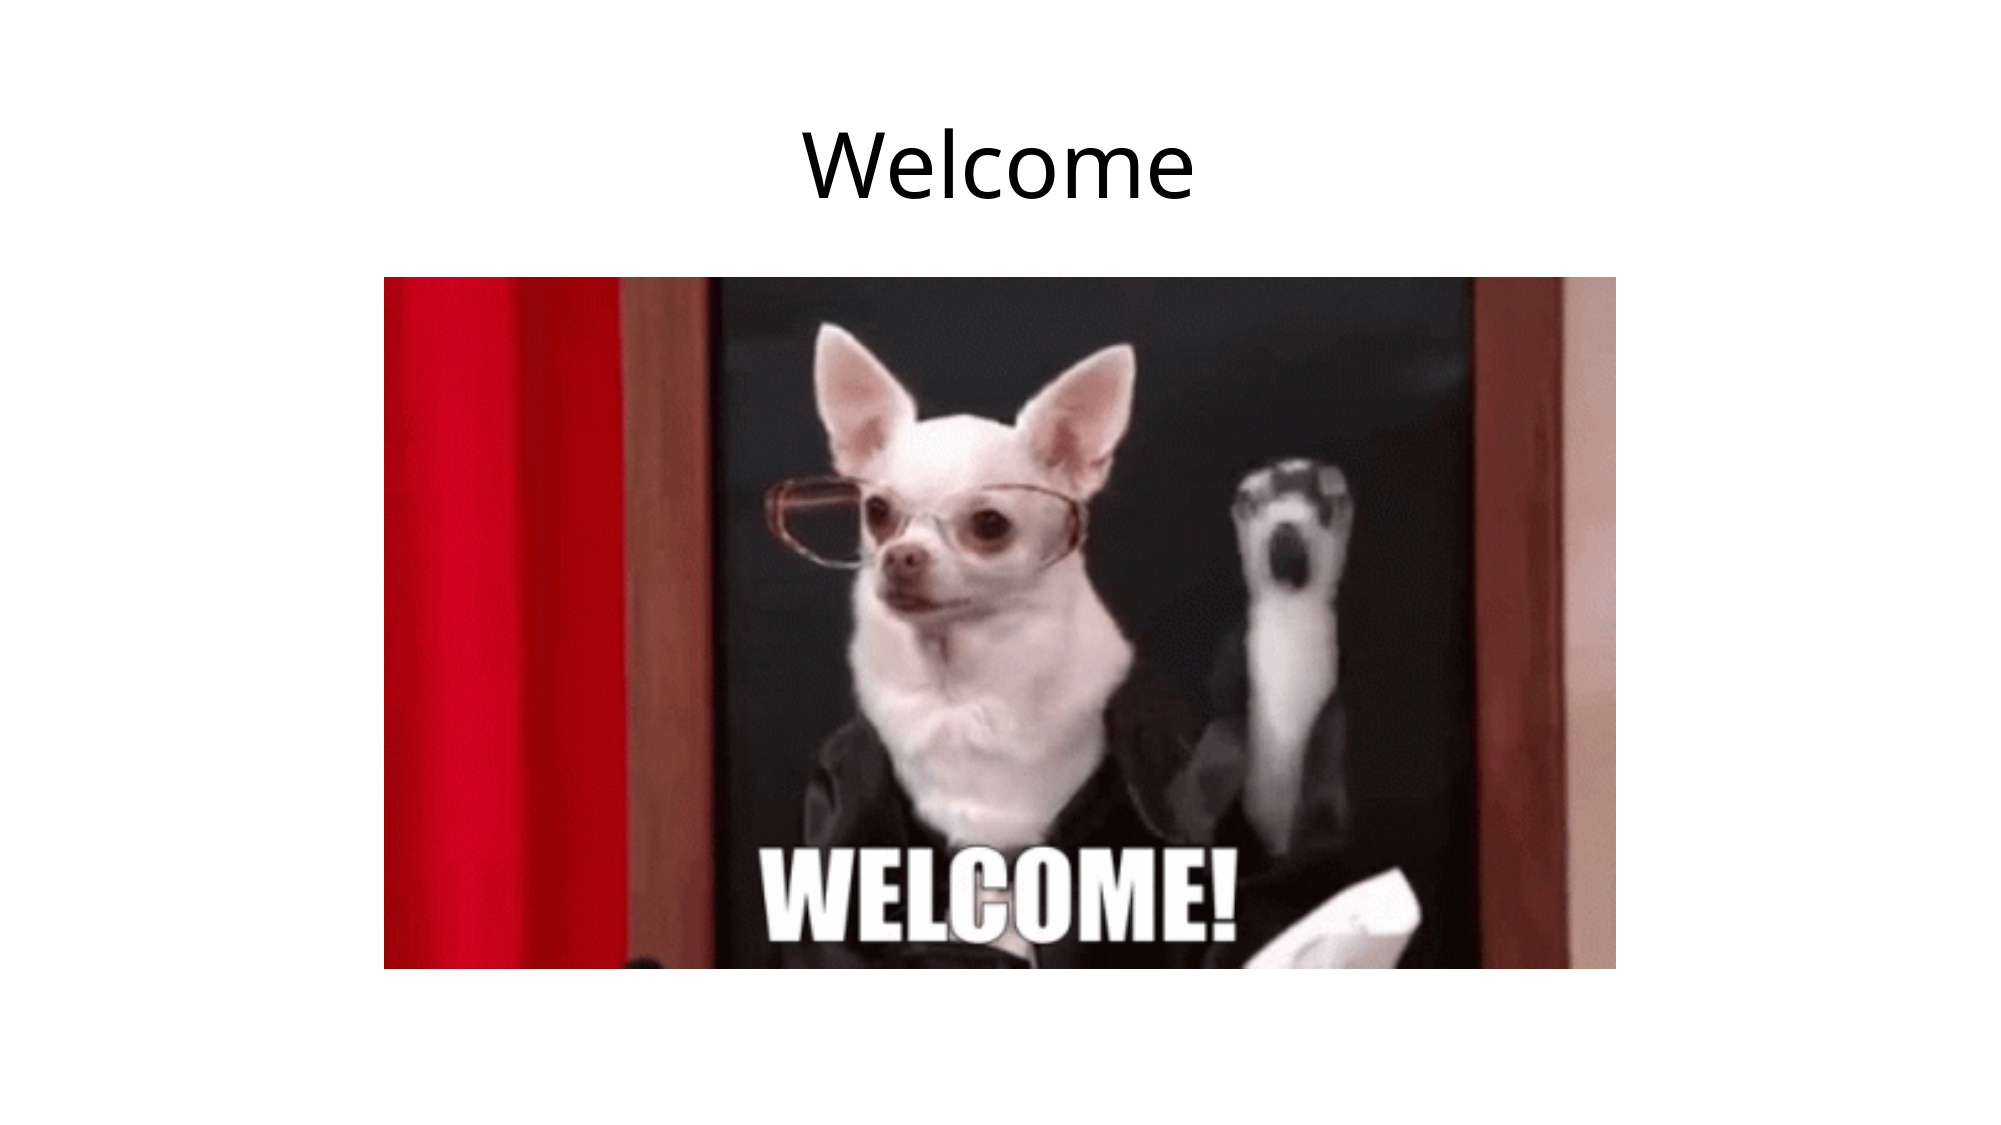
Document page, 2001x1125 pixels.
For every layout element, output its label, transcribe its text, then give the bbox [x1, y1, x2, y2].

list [384, 277, 1616, 969]
title Welcome [137, 59, 1863, 278]
